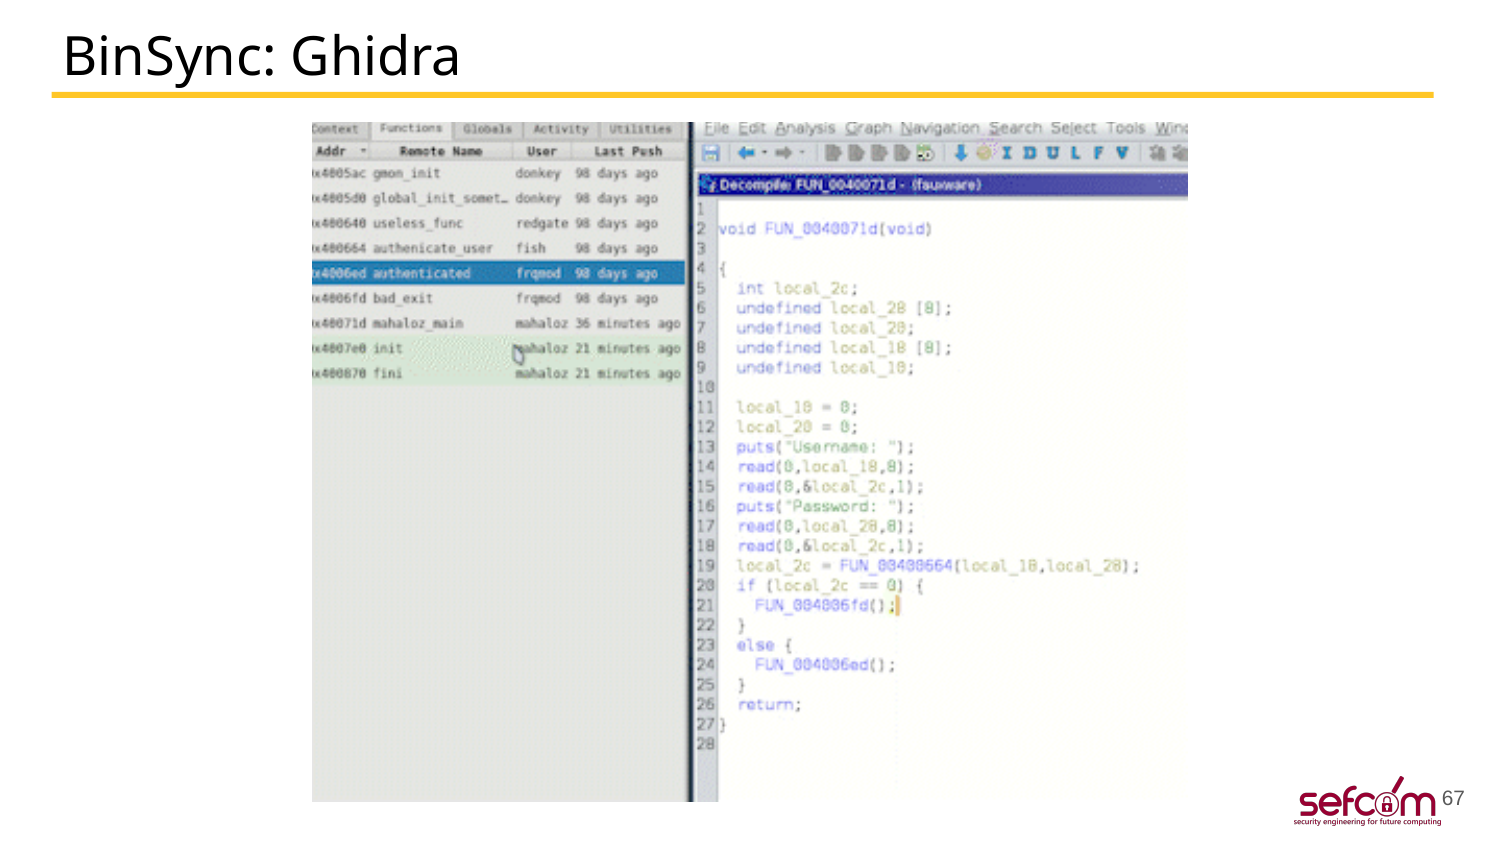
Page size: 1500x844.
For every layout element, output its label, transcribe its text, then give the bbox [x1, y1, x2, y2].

text_box [51, 91, 1434, 98]
picture [1294, 776, 1442, 827]
picture [312, 121, 1188, 802]
text_box BinSync: Ghidra [51, 16, 1434, 83]
slide_number 67 [1389, 764, 1480, 830]
